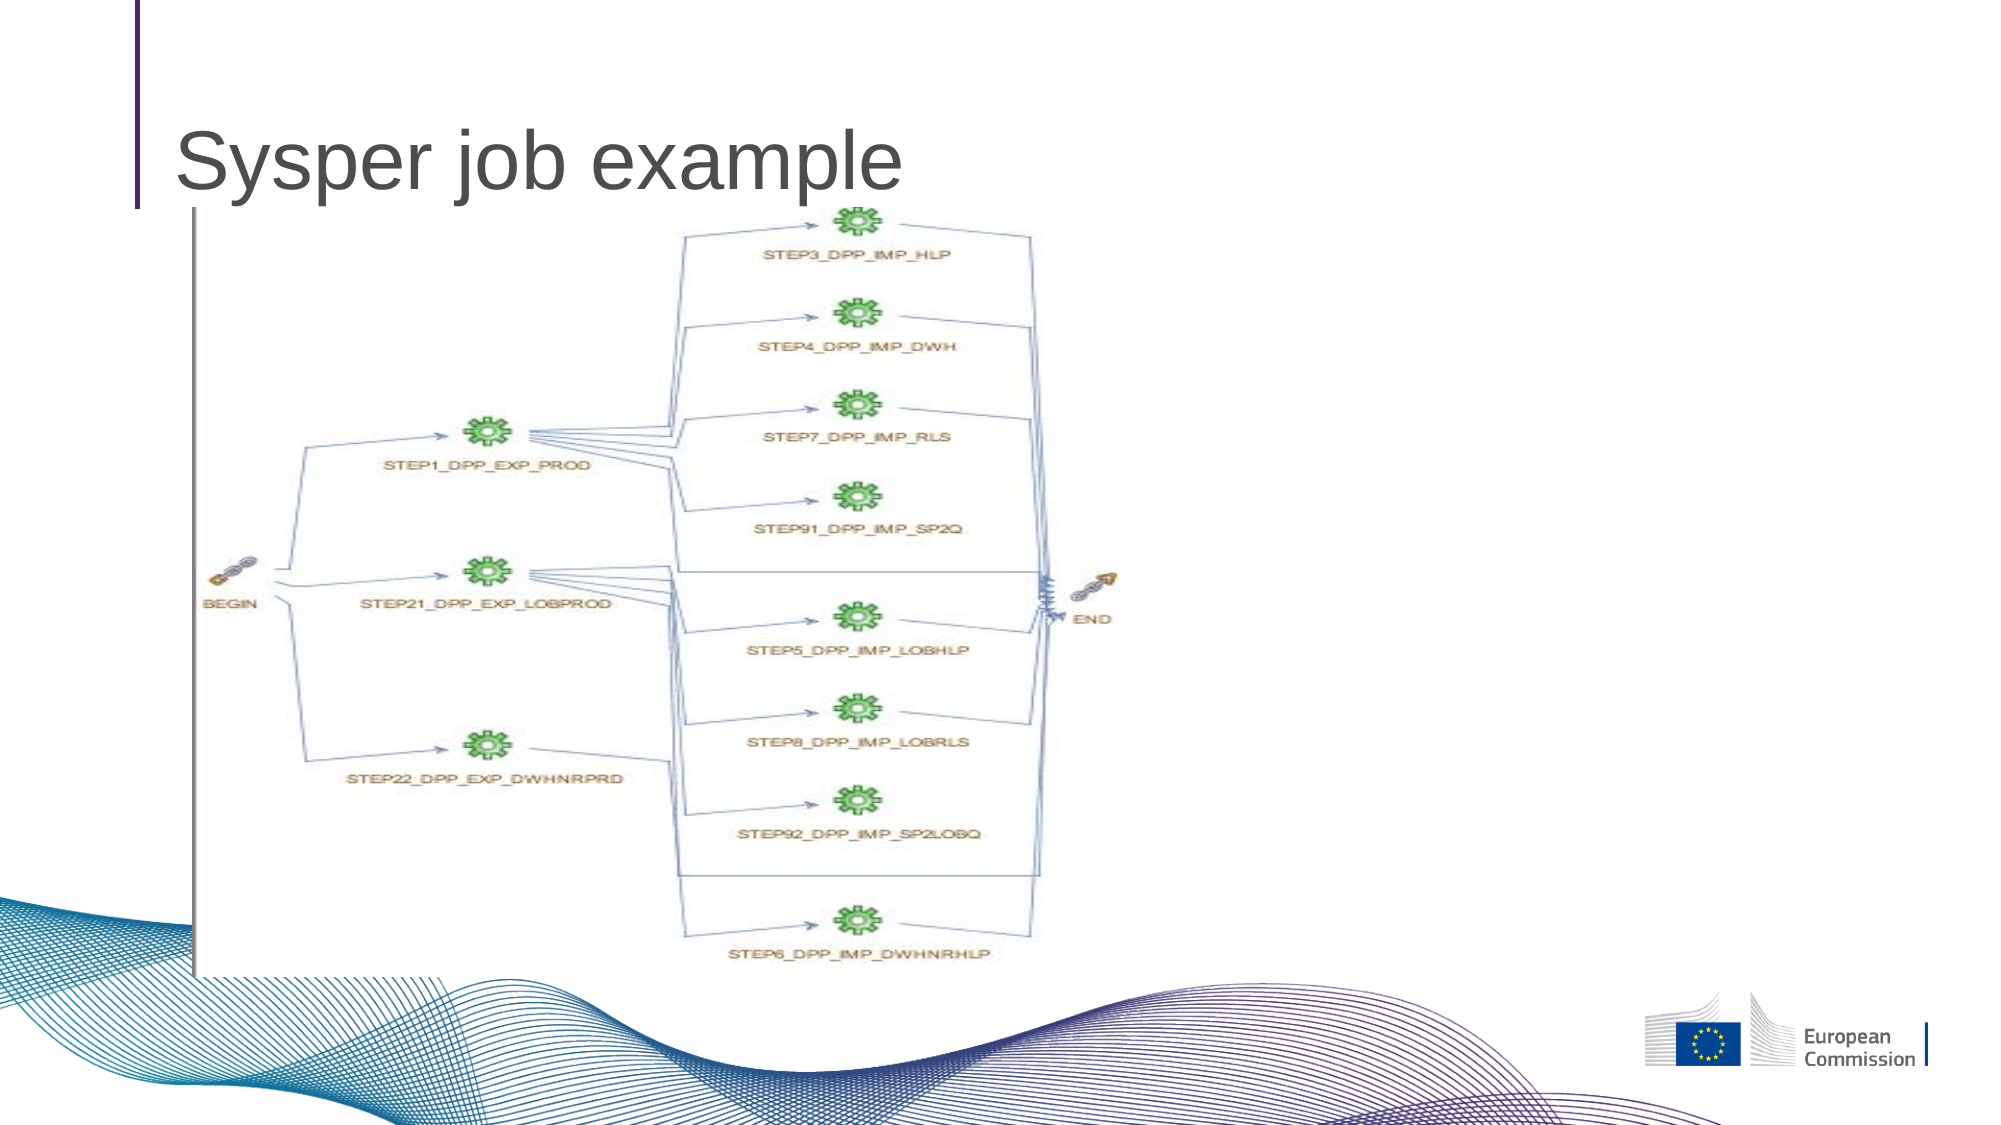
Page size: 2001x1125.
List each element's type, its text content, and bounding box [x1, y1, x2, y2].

title Sysper job example [159, 79, 1885, 208]
picture [0, 0, 2000, 1125]
